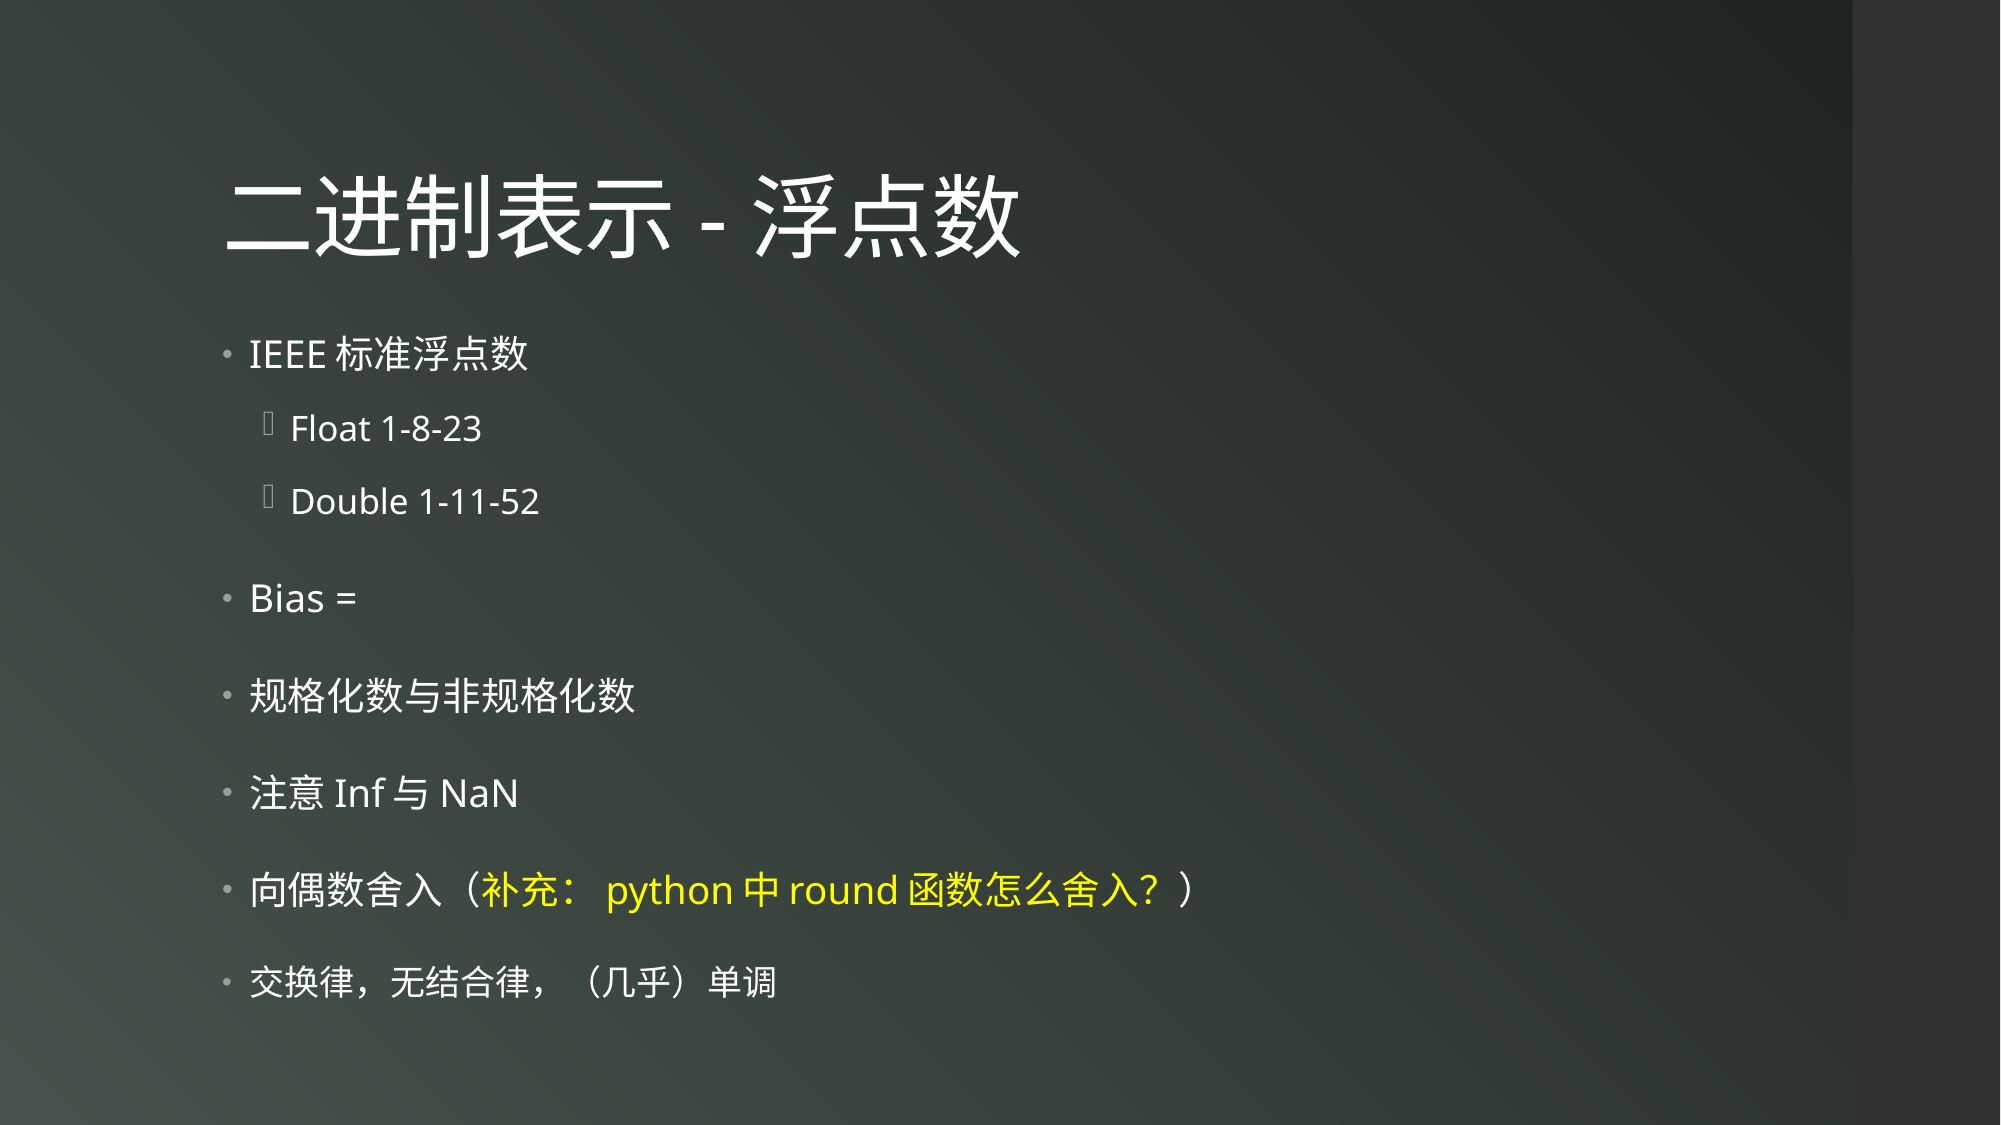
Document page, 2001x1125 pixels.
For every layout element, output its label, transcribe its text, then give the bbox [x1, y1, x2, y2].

title 二进制表示-浮点数 [206, 60, 1797, 278]
